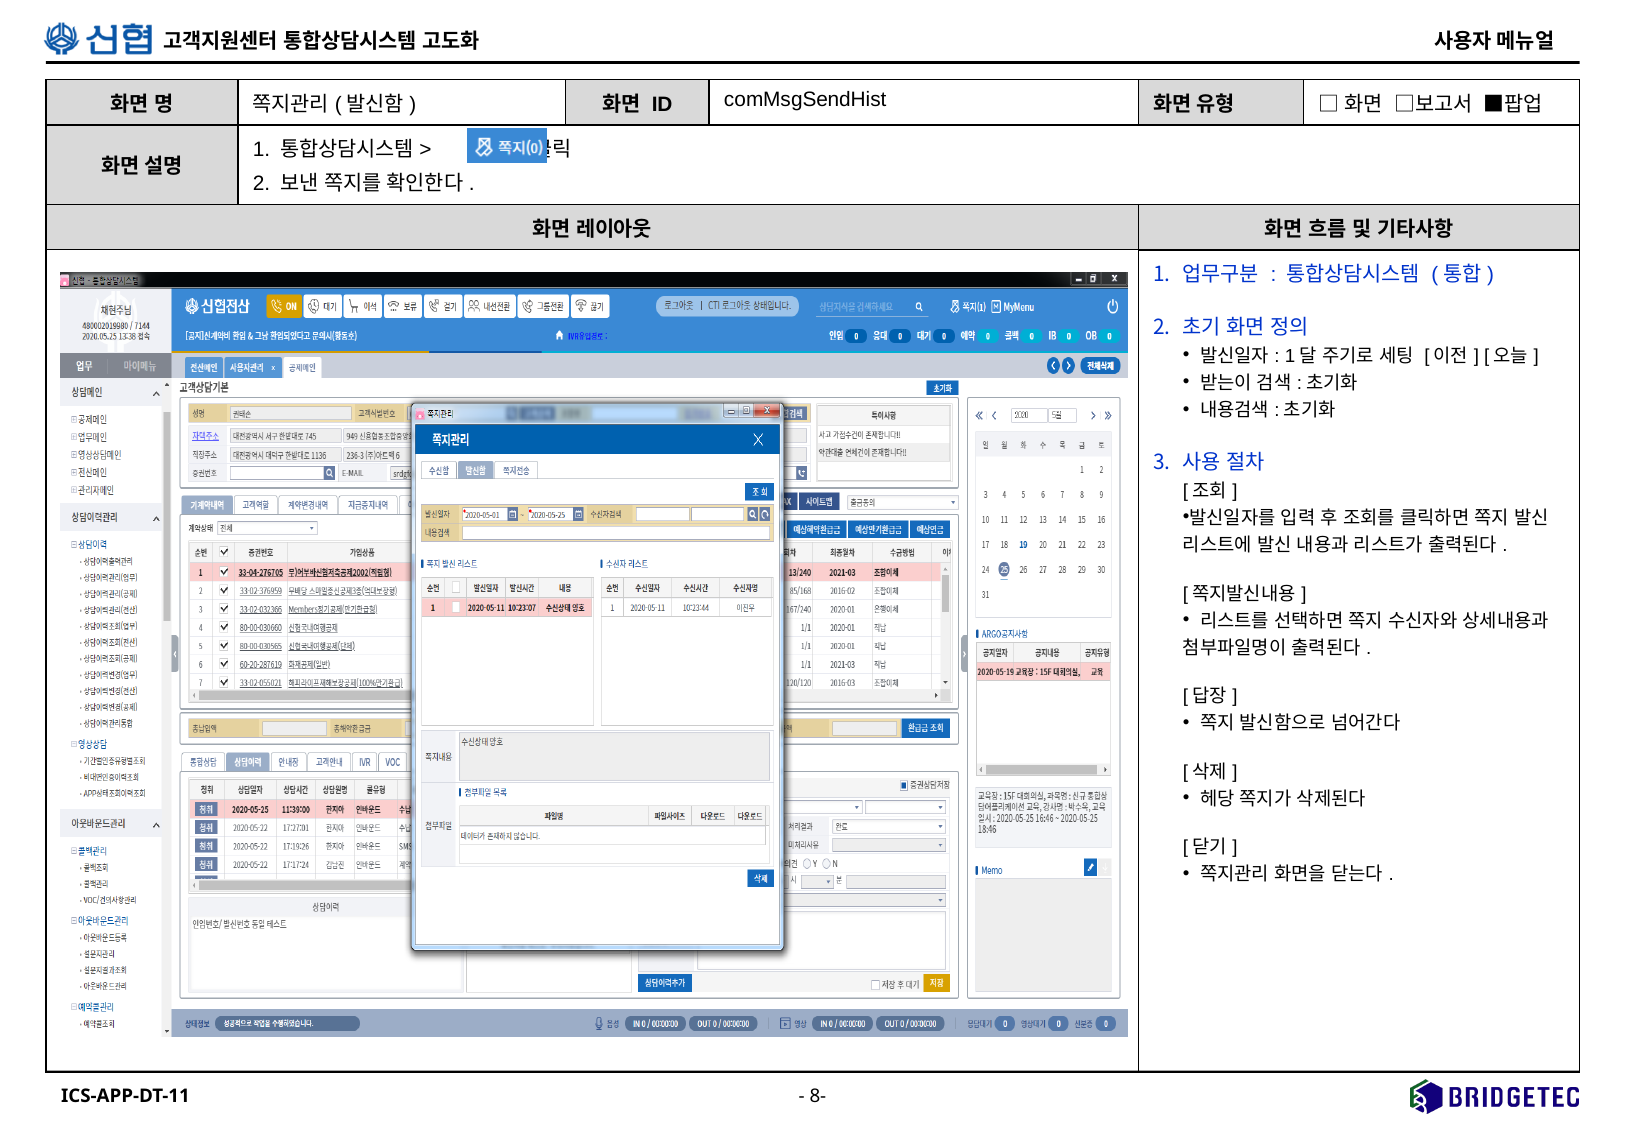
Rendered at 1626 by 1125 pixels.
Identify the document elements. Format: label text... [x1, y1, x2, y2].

table_header 쪽지관리(발신함) [239, 80, 565, 124]
picture [1410, 1079, 1579, 1114]
table_cell 업무구분 : 통합상담시스템 (통합) 초기 화면 정의 발신일자: 1달 주기로 세팅 [이전] [오늘] 받는이 검색:초기화 내용검색:초기화 사용 절차 [조회] 발신일자를 입력 후 조회를 클릭하면 쪽지 발신 리스트에 발신 내용과 리스트가 출력된다. [쪽지발신내용] 리스트를 선택하면 쪽지 수신자와 상세내용과 첨부파일명이 출력된다. [답장] 쪽지 발신함으로 넘어간다 [삭제] 헤당 쪽지가 삭제된다 [닫기] 쪽지관리 화면을 닫는다. [1139, 251, 1579, 1072]
table_cell 1. 통합상담시스템> 클릭 2. 보낸 쪽지를 확인한다. [239, 126, 1579, 204]
picture [42, 20, 154, 58]
table_cell 화면 흐름 및 기타사항 [1139, 205, 1579, 249]
picture [60, 272, 1128, 1037]
table_cell 화면 설명 [47, 126, 237, 204]
table_header 화면 명 [47, 80, 237, 124]
table_header 화면 ID [566, 80, 708, 124]
table_header □화면 □보고서 ■팝업 [1304, 80, 1579, 124]
table_cell 화면 레이아웃 [47, 205, 1138, 249]
table_cell [47, 250, 1138, 1072]
table_header 화면 유형 [1139, 80, 1303, 124]
picture [466, 128, 547, 163]
table_header comMsgSendHist [710, 80, 1138, 124]
